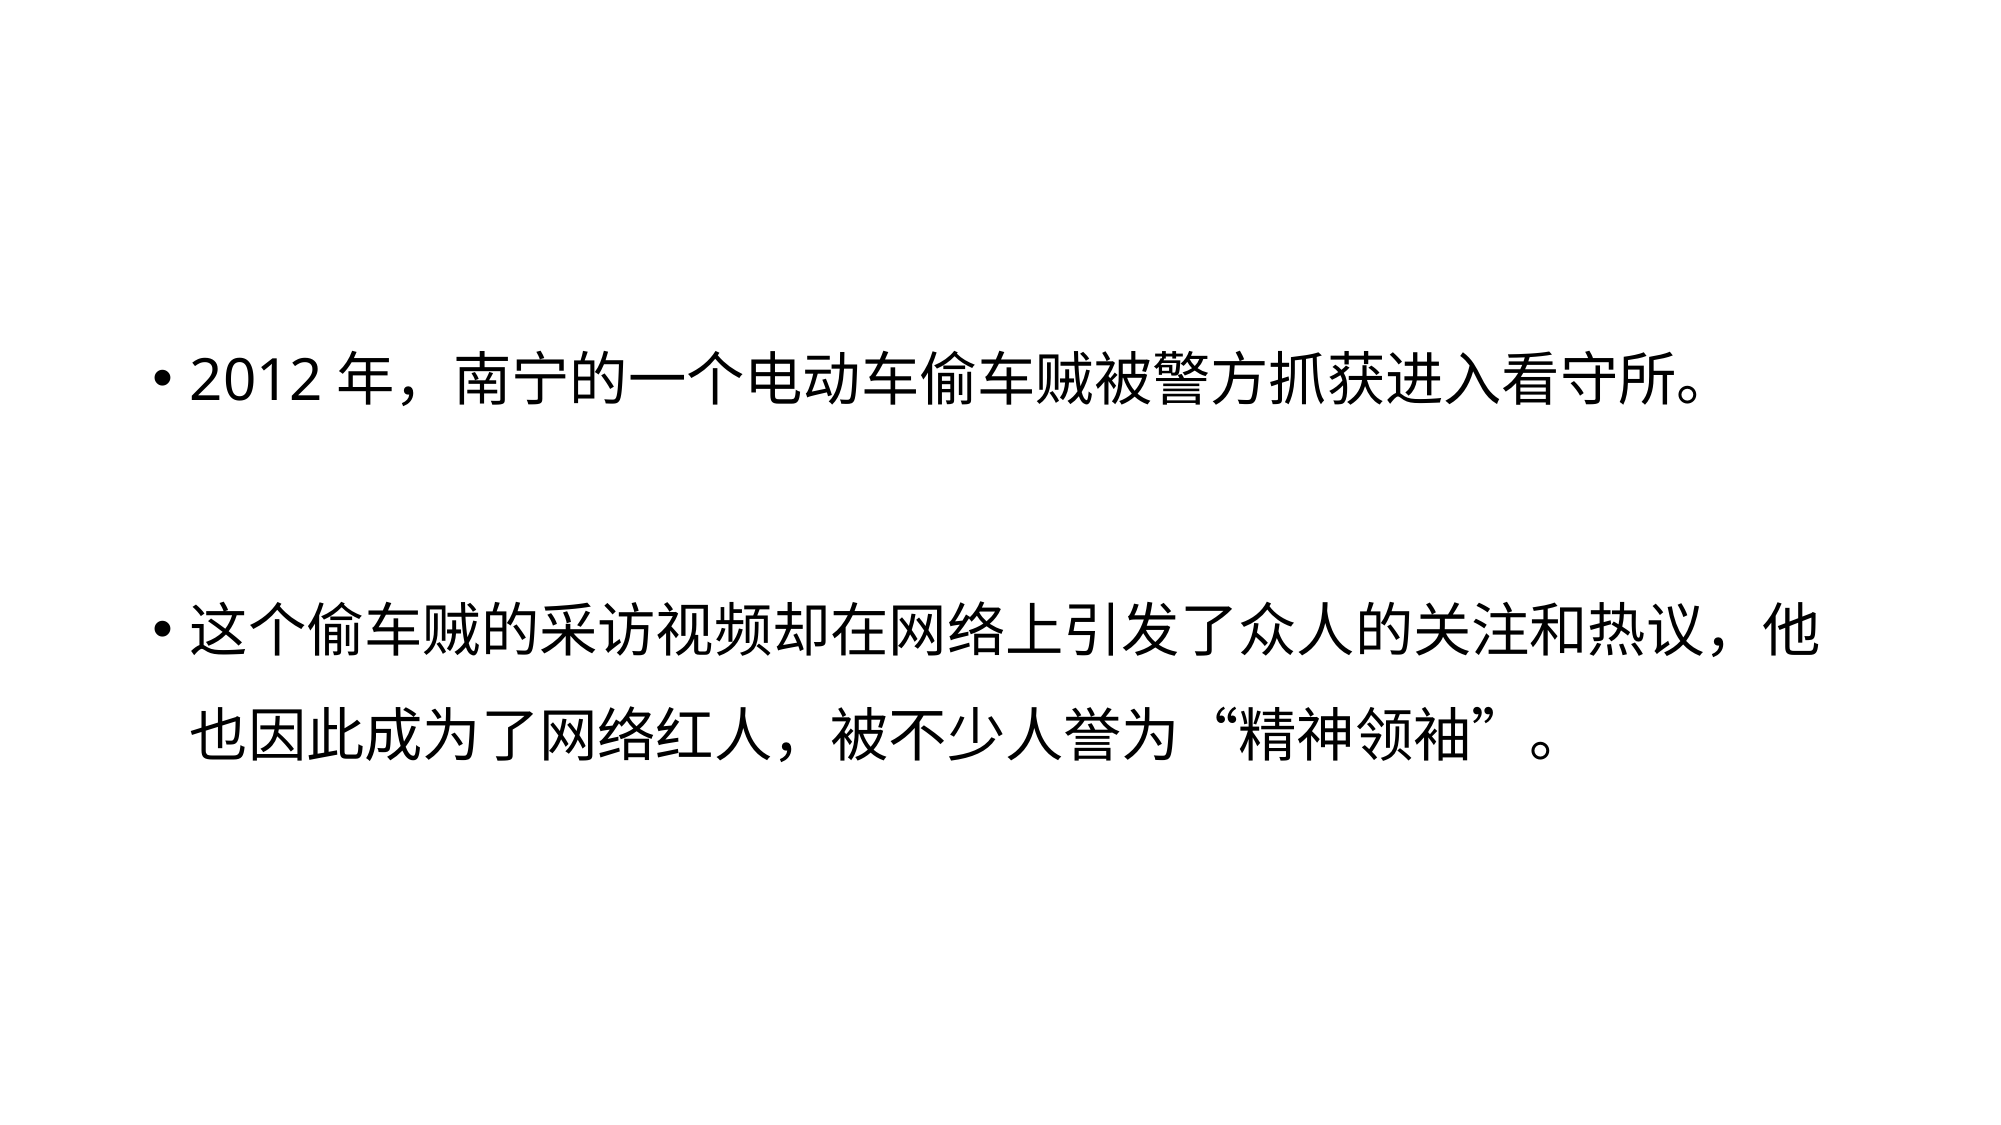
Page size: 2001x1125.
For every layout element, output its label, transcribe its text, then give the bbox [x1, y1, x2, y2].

list 2012年，南宁的一个电动车偷车贼被警方抓获进入看守所。 这个偷车贼的采访视频却在网络上引发了众人的关注和热议，他也因此成为了网络红人，被不少人誉为“精神领袖”。 [137, 299, 1863, 1014]
